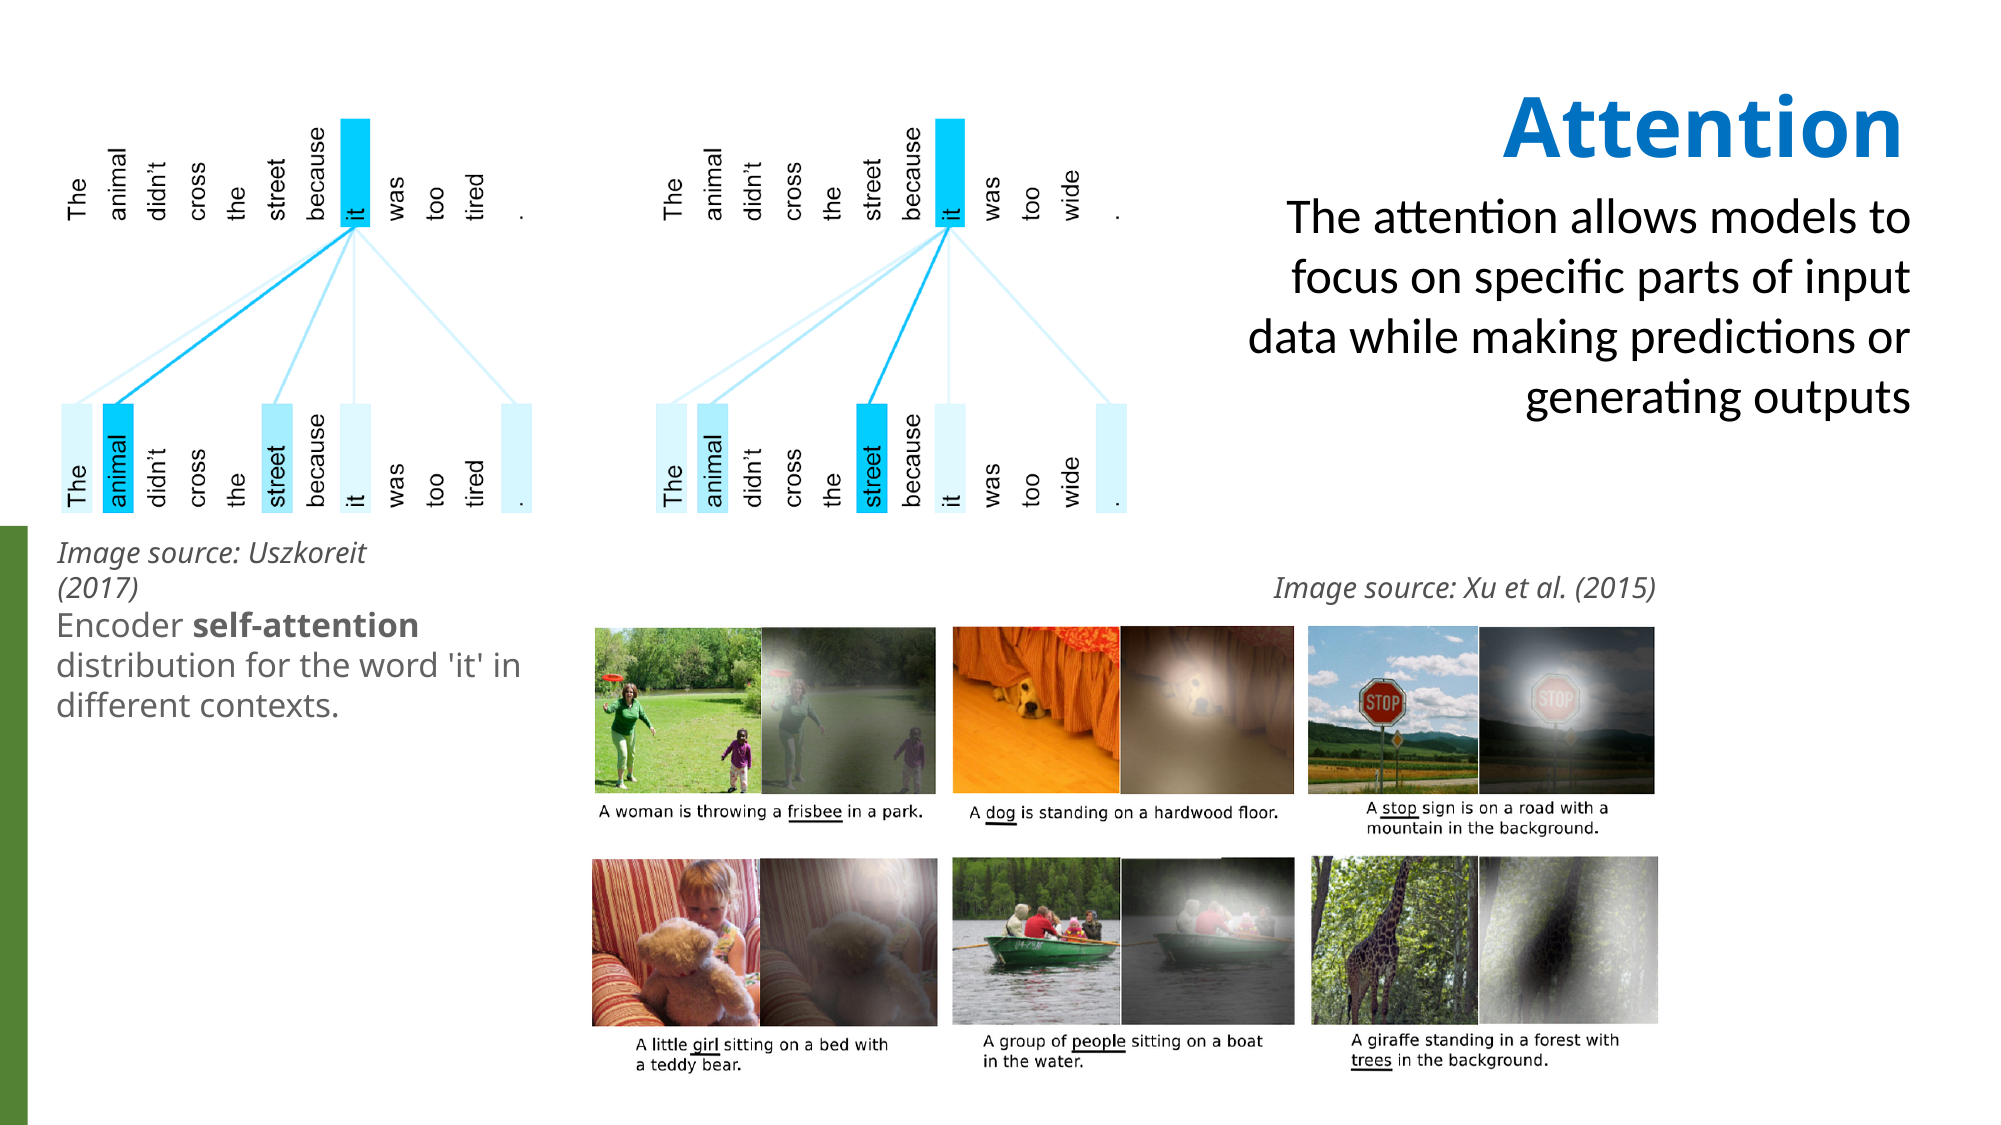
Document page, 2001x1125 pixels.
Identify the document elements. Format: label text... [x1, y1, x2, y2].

text_box Encoder self-attention distribution for the word 'it' in different contexts. [40, 596, 607, 732]
picture [32, 82, 1160, 548]
title Attention [195, 59, 1921, 201]
picture [579, 624, 1659, 1091]
list The attention allows models to focus on specific parts of input data while making predictions or generating outputs [1211, 175, 1927, 522]
text_box Image source: Xu et al. (2015) [1259, 562, 1674, 613]
text_box Image source: Uszkoreit (2017) [42, 548, 458, 596]
